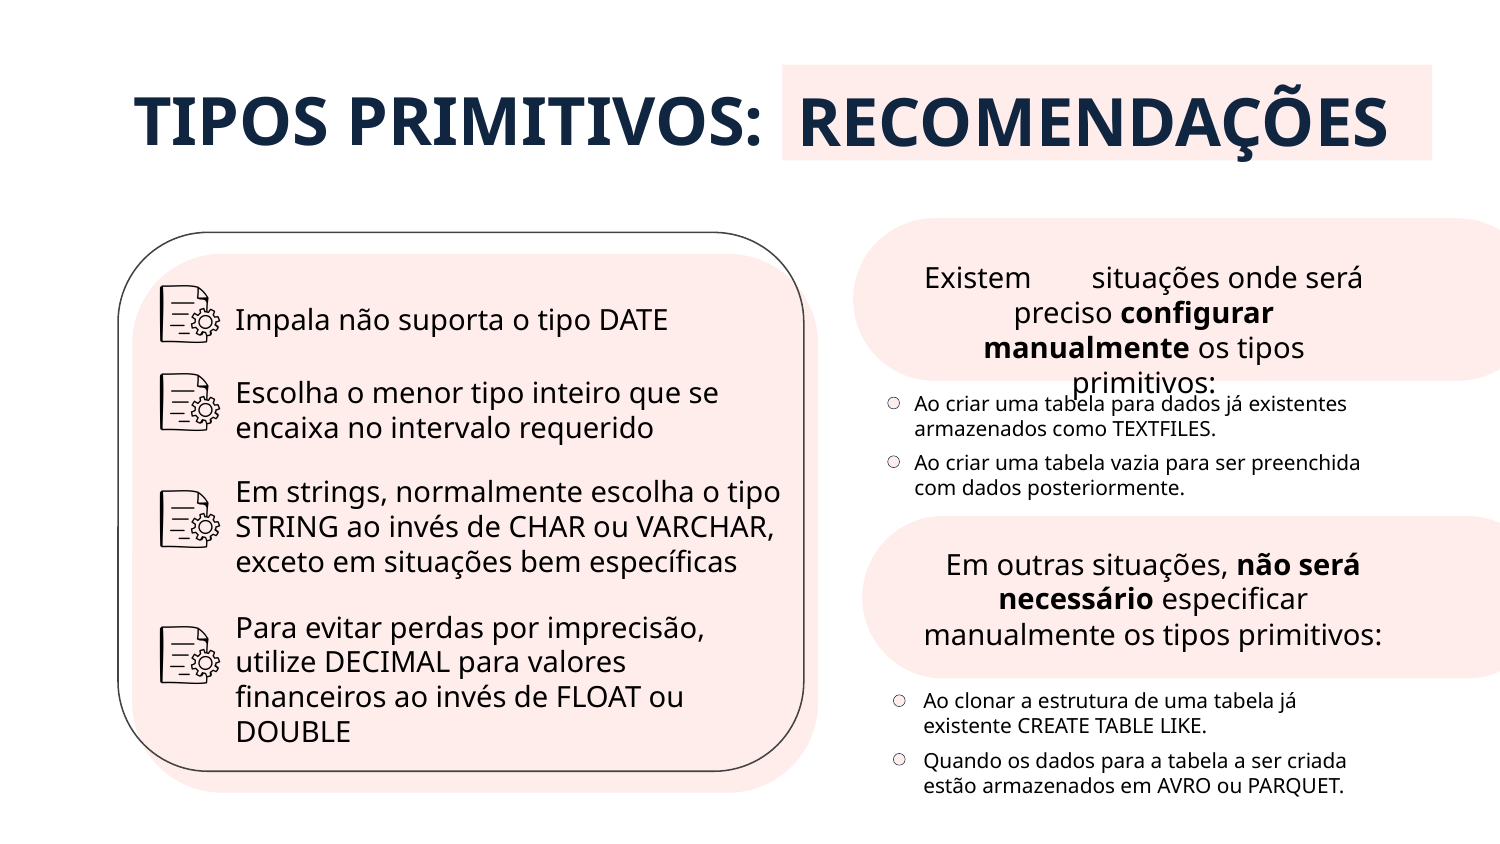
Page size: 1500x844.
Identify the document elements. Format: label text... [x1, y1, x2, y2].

text_box Ao criar uma tabela vazia para ser preenchida com dados posteriormente. [899, 442, 1389, 507]
text_box Existem situações onde será preciso configurar manualmente os tipos primitivos: [899, 252, 1389, 383]
text_box [891, 751, 908, 768]
text_box [885, 453, 902, 470]
text_box [862, 515, 1500, 679]
text_box [1104, 218, 1500, 381]
text_box [885, 395, 899, 411]
text_box [853, 218, 1011, 373]
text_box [156, 367, 783, 454]
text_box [156, 465, 799, 588]
text_box Ao clonar a estrutura de uma tabela já existente CREATE TABLE LIKE. [908, 680, 1398, 739]
title TIPOS PRIMITIVOS: [118, 63, 1382, 161]
text_box Ao criar uma tabela para dados já existentes armazenados como TEXTFILES. [899, 383, 1389, 442]
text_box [156, 279, 783, 348]
text_box [891, 692, 908, 709]
text_box RECOMENDAÇÕES [782, 64, 1433, 161]
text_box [156, 601, 799, 723]
text_box Quando os dados para a tabela a ser criada estão armazenados em AVRO ou PARQUET. [908, 739, 1398, 805]
text_box 2 [1011, 205, 1104, 302]
text_box Em outras situações, não será necessário especificar manualmente os tipos primitivos: [908, 538, 1398, 659]
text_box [117, 232, 819, 793]
